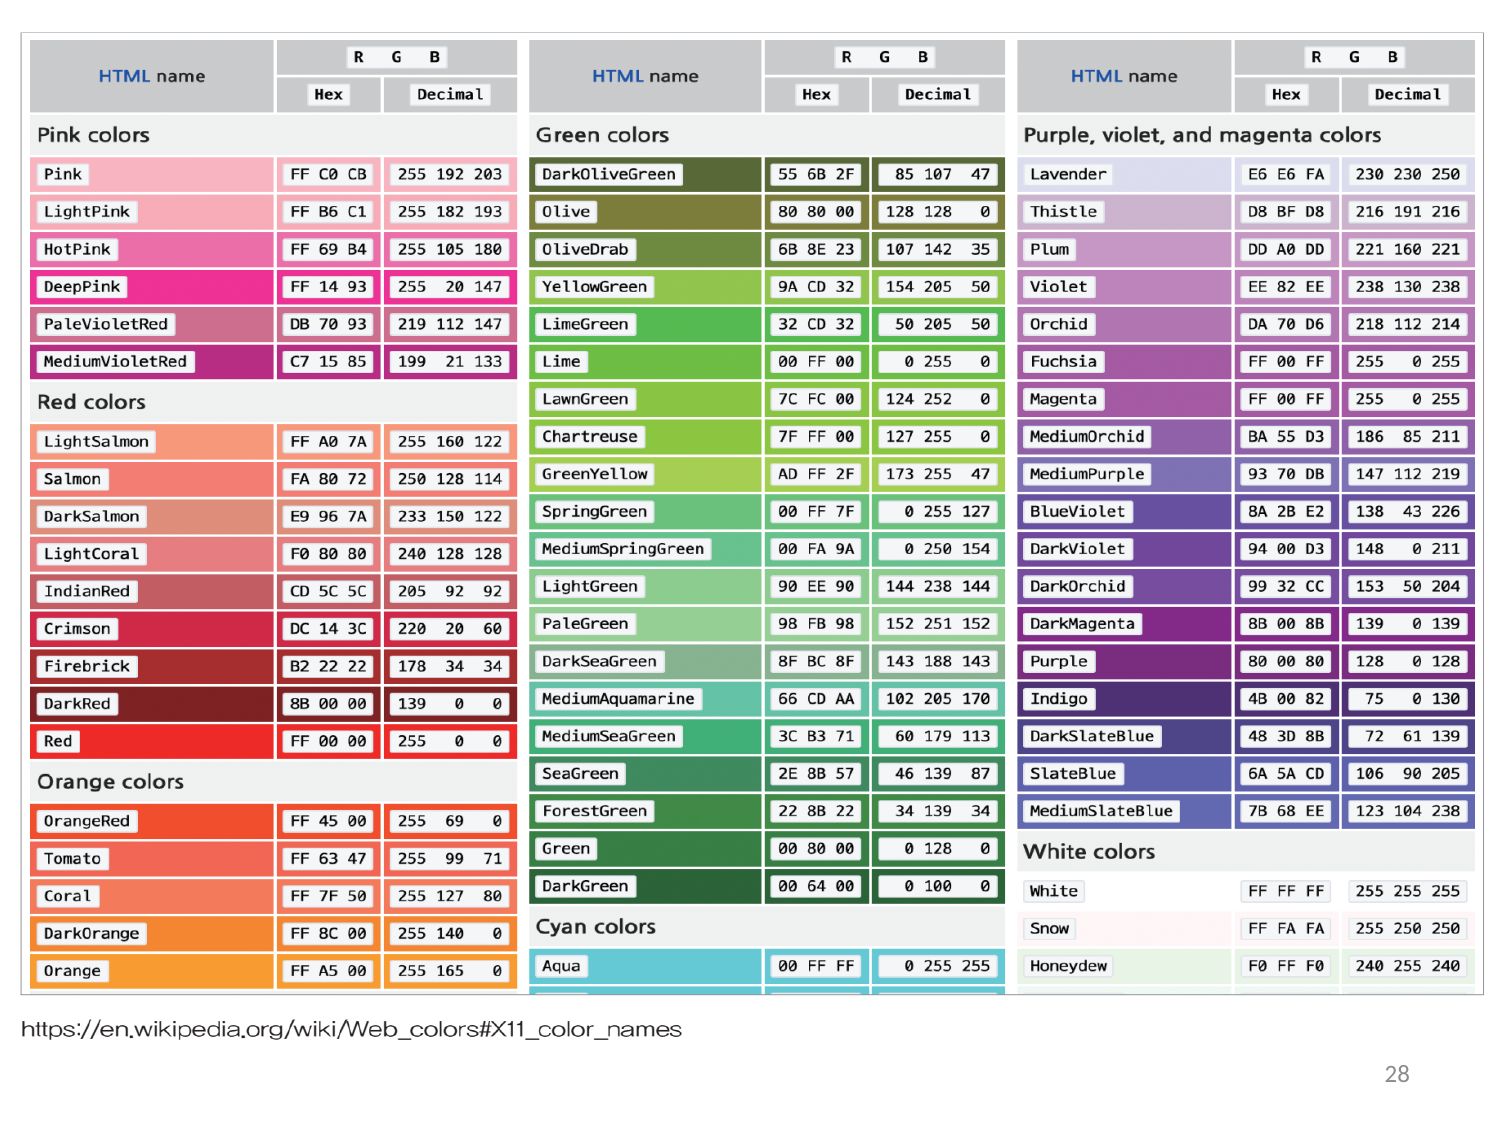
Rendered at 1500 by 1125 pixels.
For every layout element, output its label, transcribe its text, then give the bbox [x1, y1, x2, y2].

picture [0, 20, 1500, 1057]
slide_number 28 [1074, 1065, 1425, 1103]
